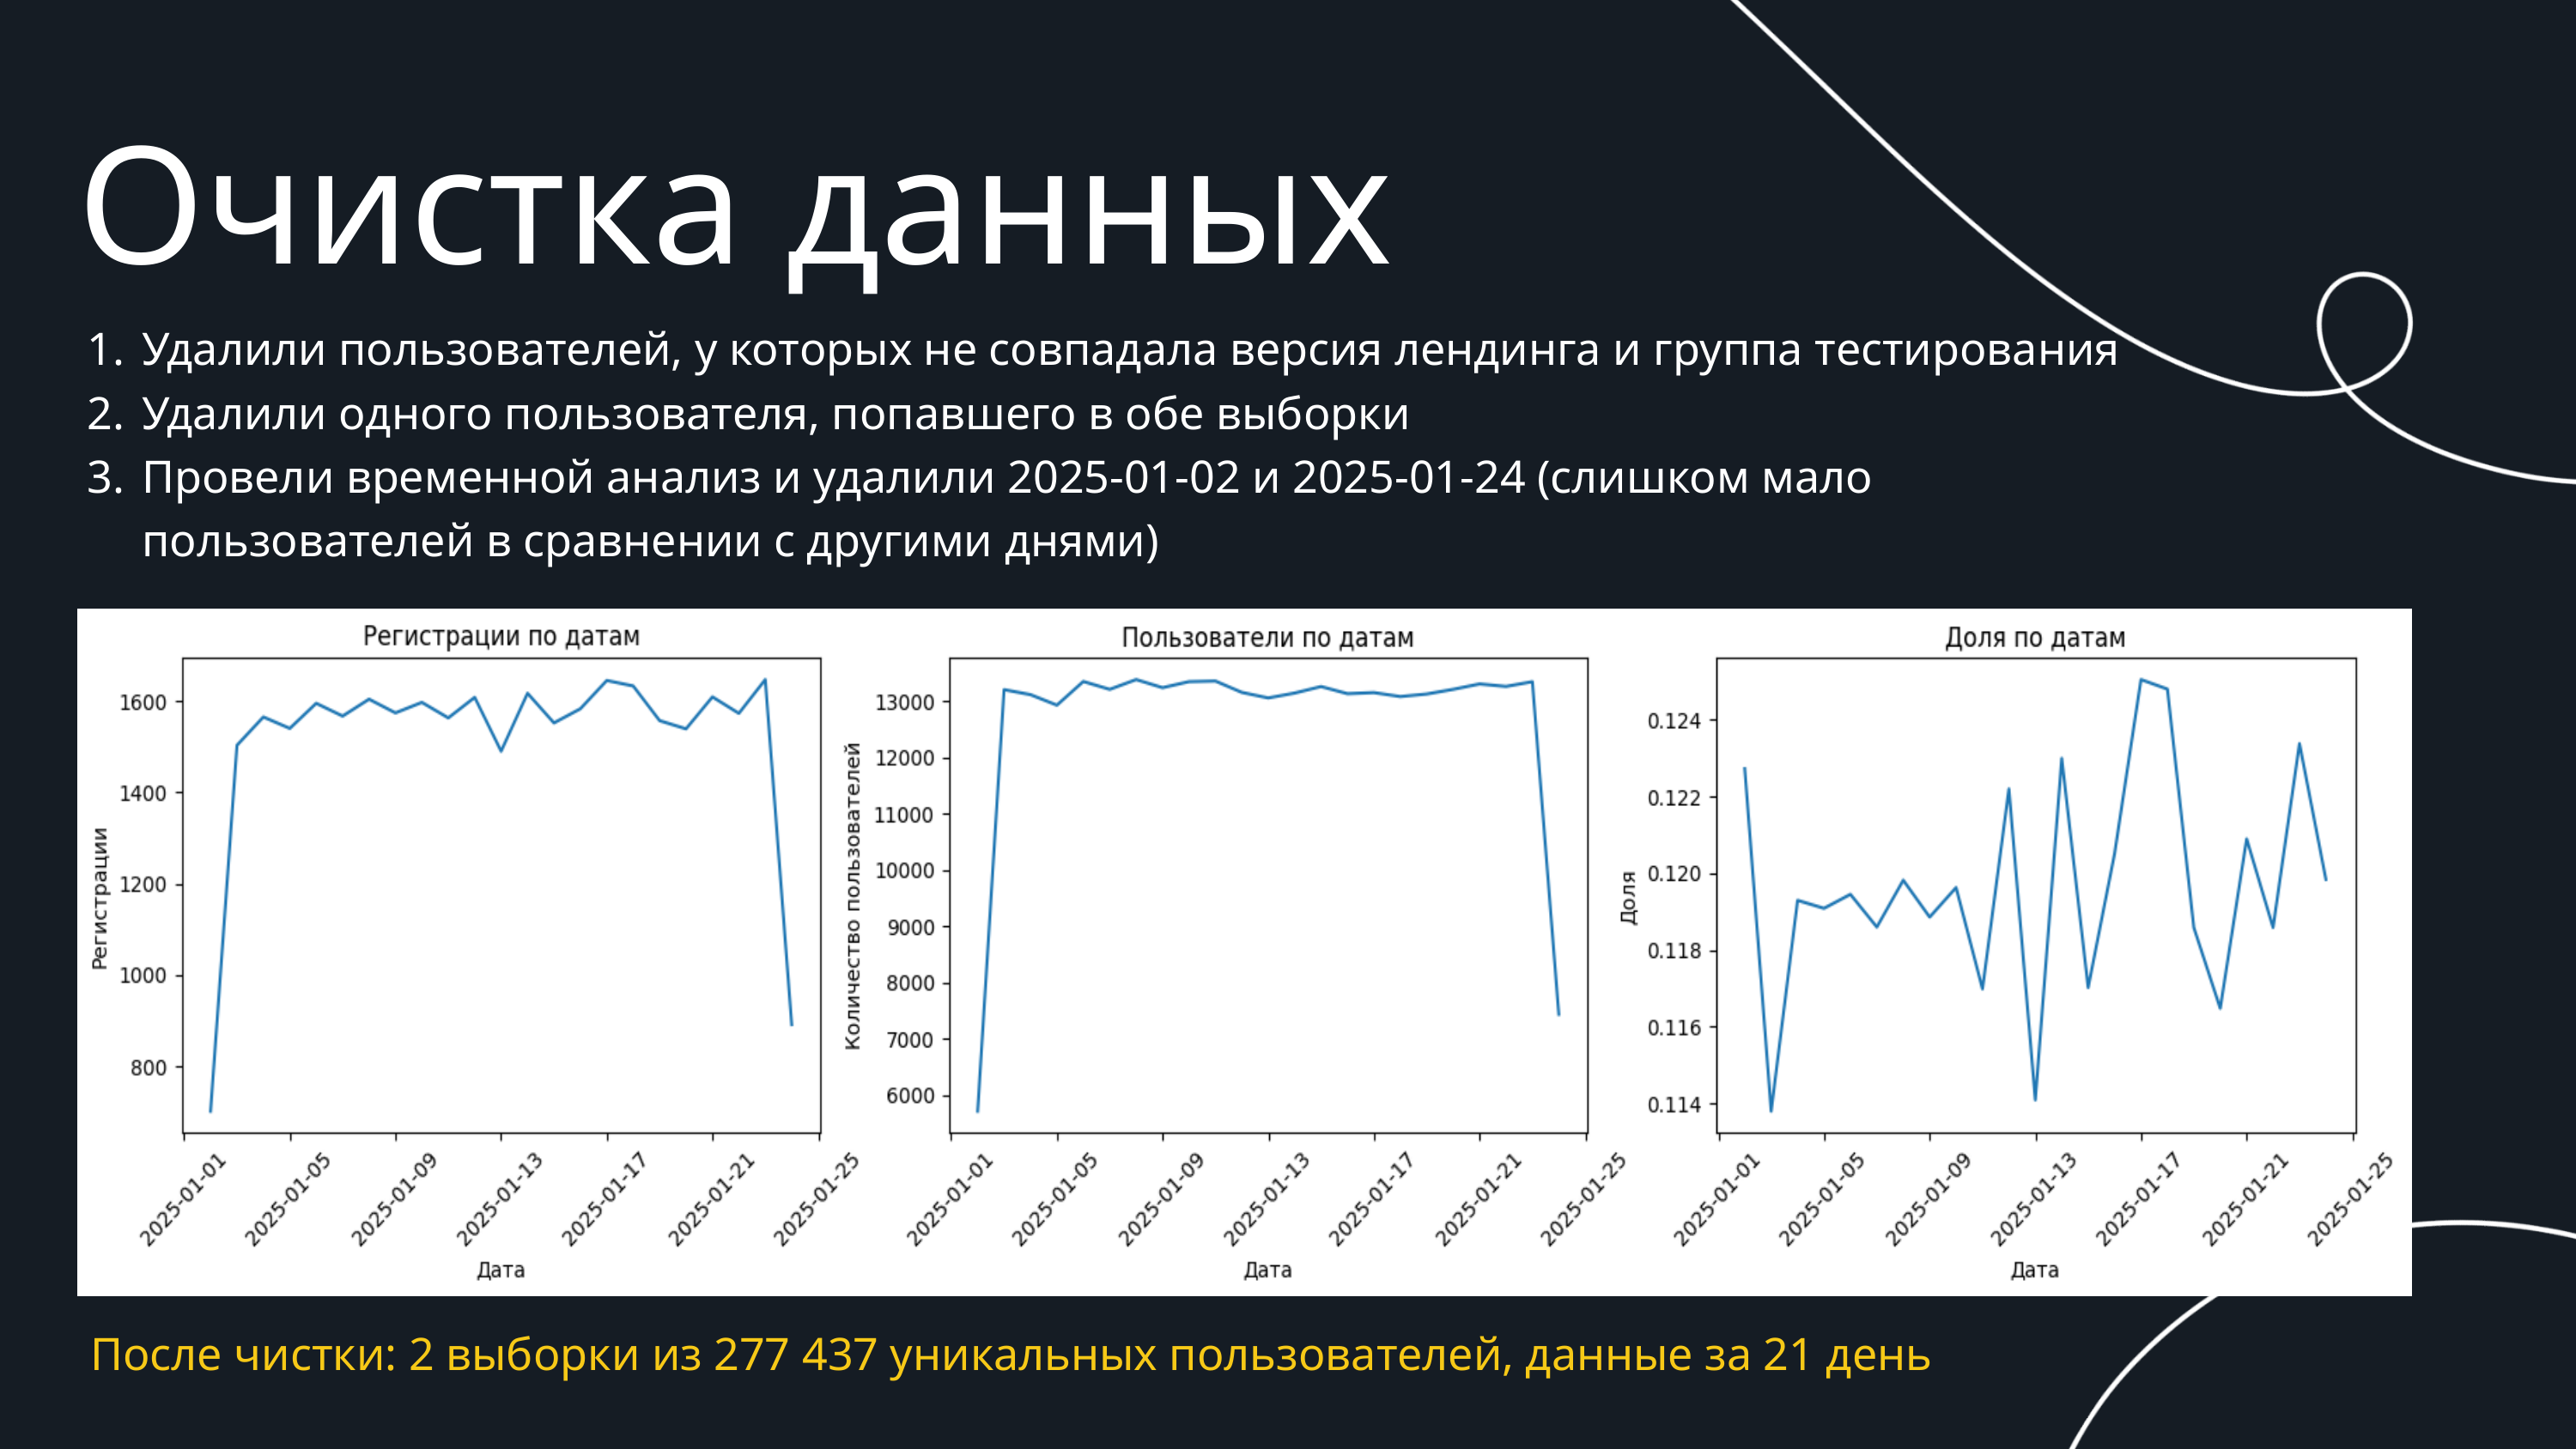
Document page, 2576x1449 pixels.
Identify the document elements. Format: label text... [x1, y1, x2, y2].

text_box Очистка данных [77, 64, 841, 297]
text_box Удалили пользователей, у которых не совпадала версия лендинга и группа тестирования Удалили одного пользователя, попавшего в обе выборки Провели временной анализ и удалили 2025-01-02 и 2025-01-24 (слишком мало пользователей в сравнении с другими днями) [77, 310, 841, 567]
text_box После чистки: 2 выборки из 277 437 уникальных пользователей, данные за 21 день [77, 1312, 2028, 1392]
picture [77, 0, 2576, 1449]
